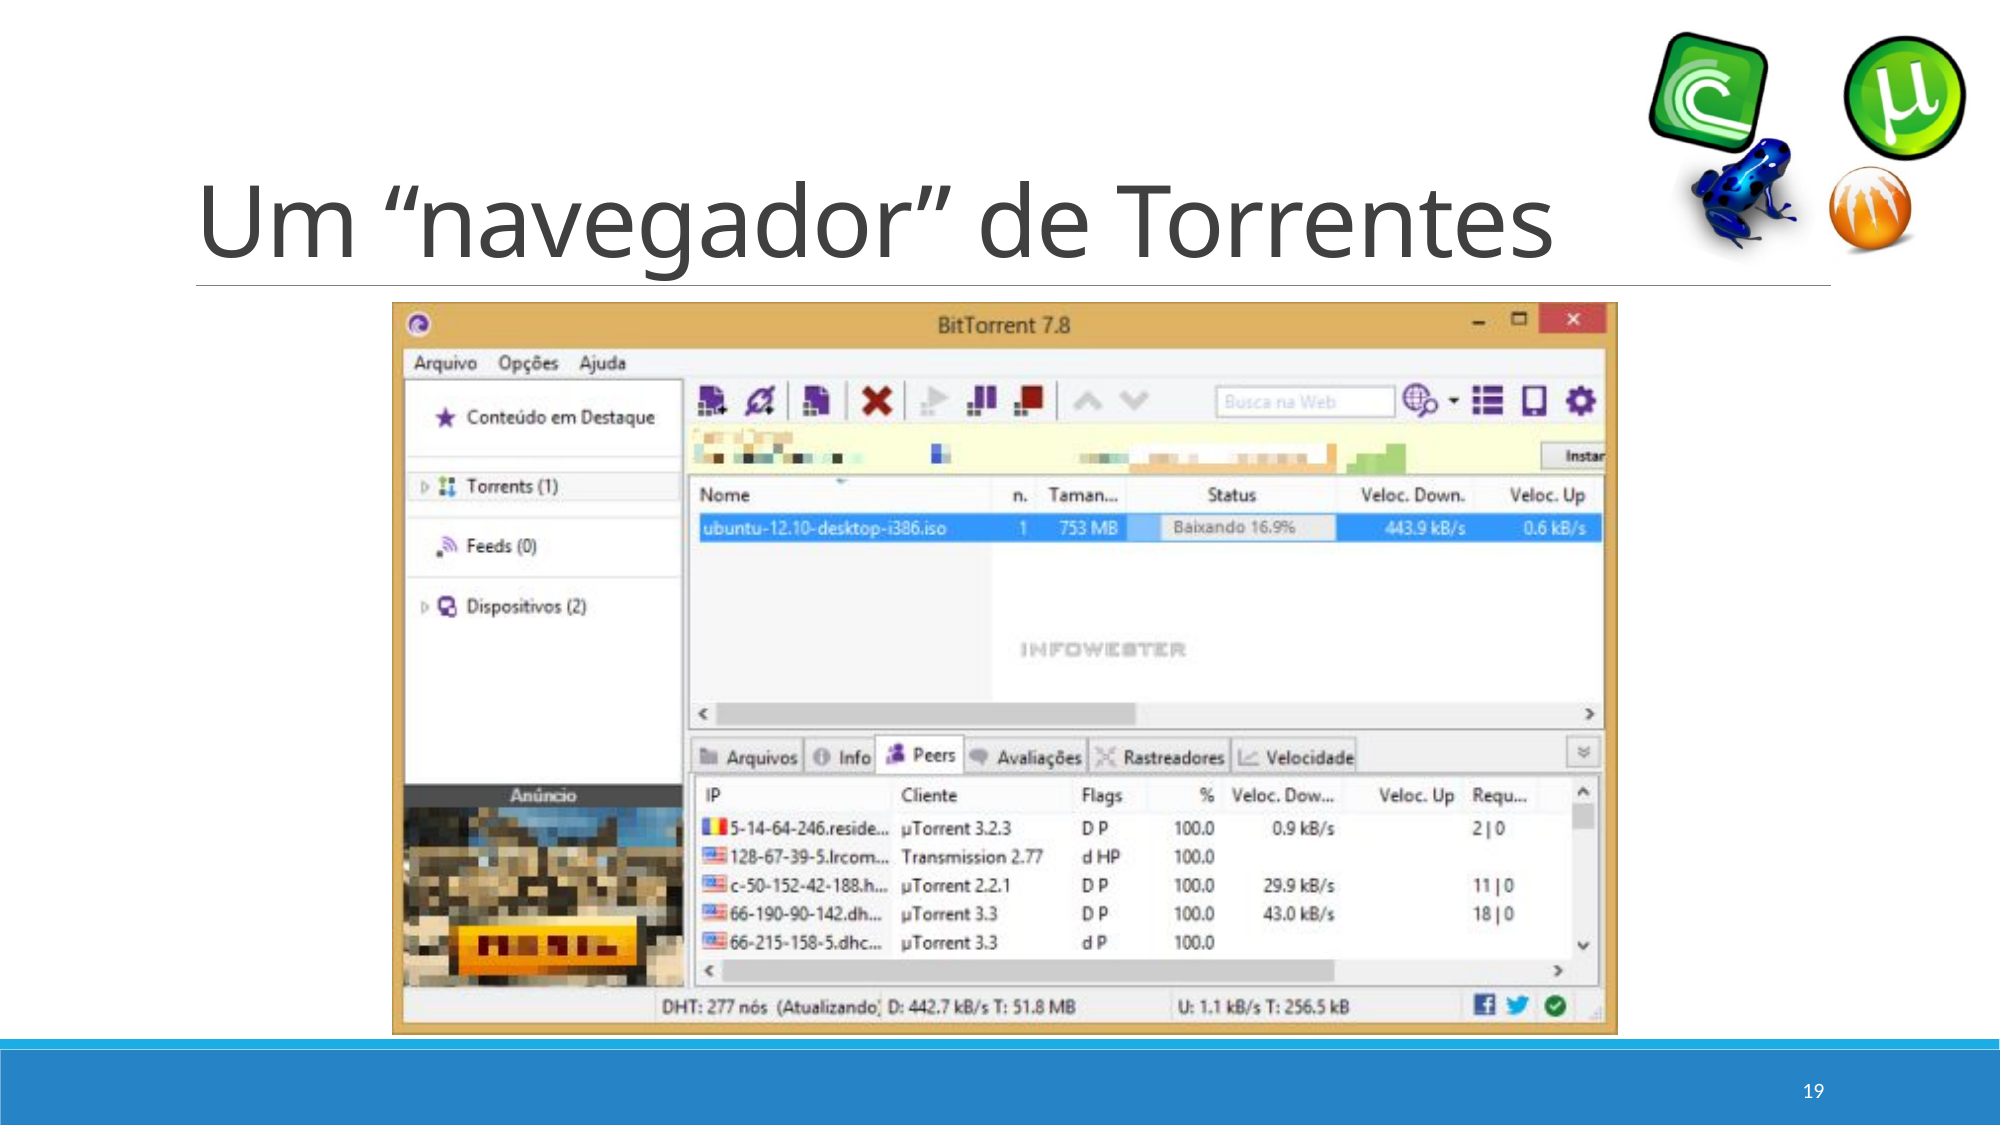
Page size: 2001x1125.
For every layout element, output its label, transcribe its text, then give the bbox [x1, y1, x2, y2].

slide_number 19 [1624, 1059, 1840, 1120]
picture [1625, 0, 1999, 280]
title Um “navegador” de Torrentes [180, 47, 1624, 285]
picture [392, 301, 1618, 1036]
